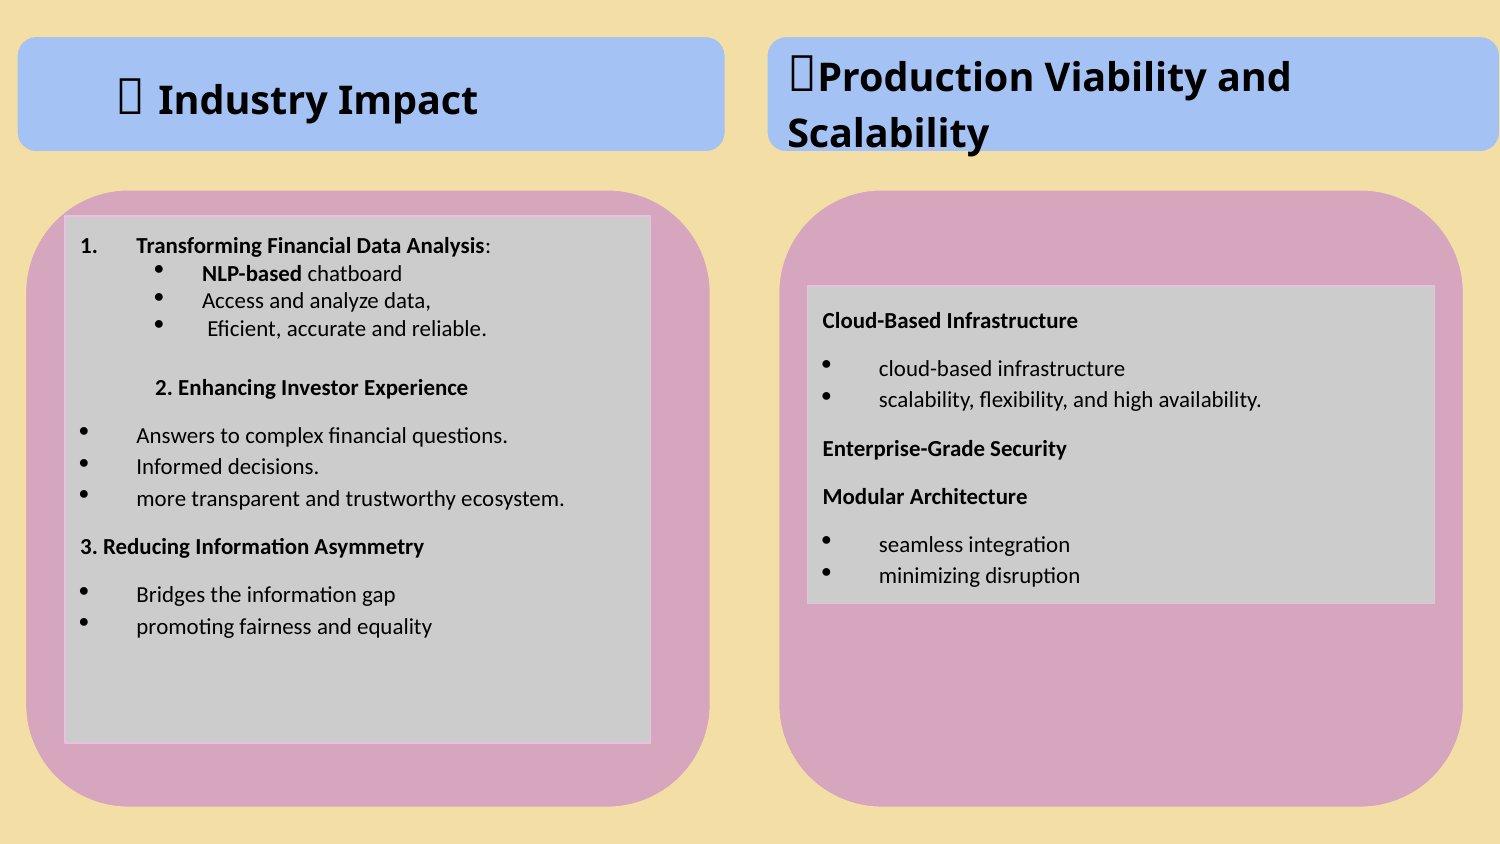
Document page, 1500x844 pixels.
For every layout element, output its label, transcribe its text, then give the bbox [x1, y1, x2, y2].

text_box [25, 189, 711, 808]
text_box [778, 189, 1464, 808]
text_box Transforming Financial Data Analysis: NLP-based chatboard Access and analyze data, Eficient, accurate and reliable. 2. Enhancing Investor Experience Answers to complex financial questions. Informed decisions. more transparent and trustworthy ecosystem. 3. Reducing Information Asymmetry Bridges the information gap promoting fairness and equality [65, 215, 651, 744]
text_box [0, 0, 1500, 844]
text_box Cloud-Based Infrastructure cloud-based infrastructure scalability, flexibility, and high availability. Enterprise-Grade Security Modular Architecture seamless integration minimizing disruption [807, 286, 1435, 604]
text_box 📌 Industry Impact [16, 36, 726, 152]
text_box 📌Production Viability and Scalability [766, 36, 1500, 152]
